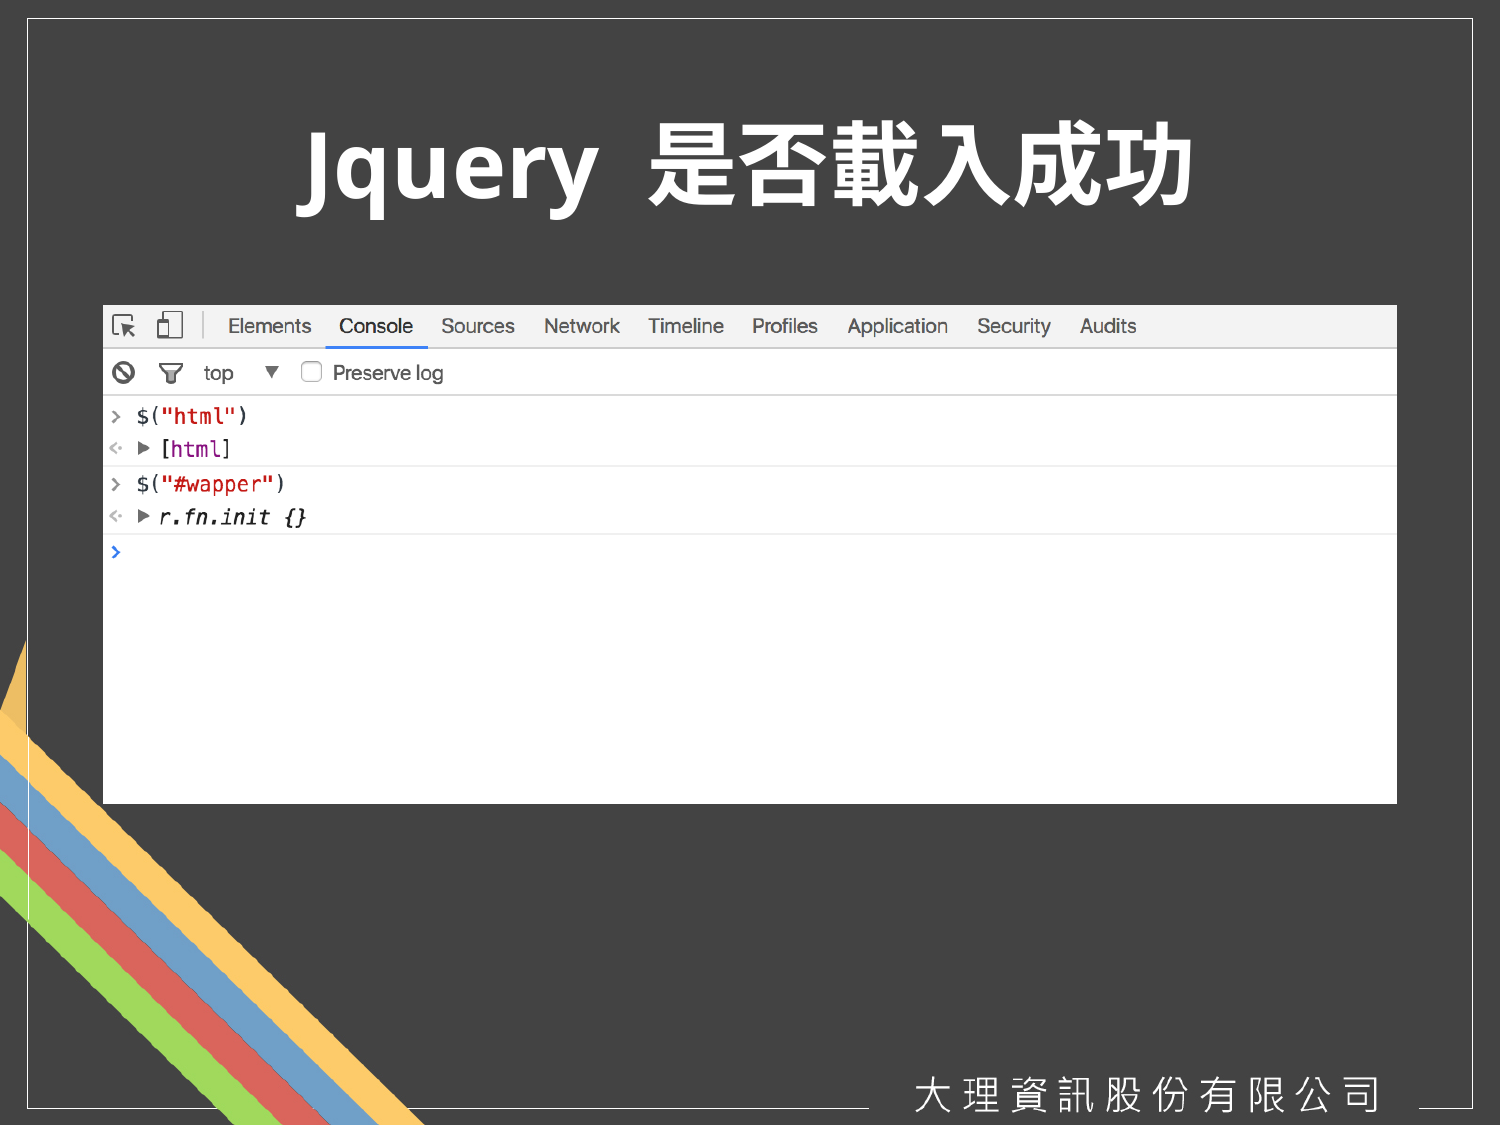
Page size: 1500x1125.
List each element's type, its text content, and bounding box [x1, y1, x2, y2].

title Jquery 是否載入成功 [103, 59, 1397, 278]
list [103, 305, 1397, 804]
picture [0, 0, 1500, 1125]
